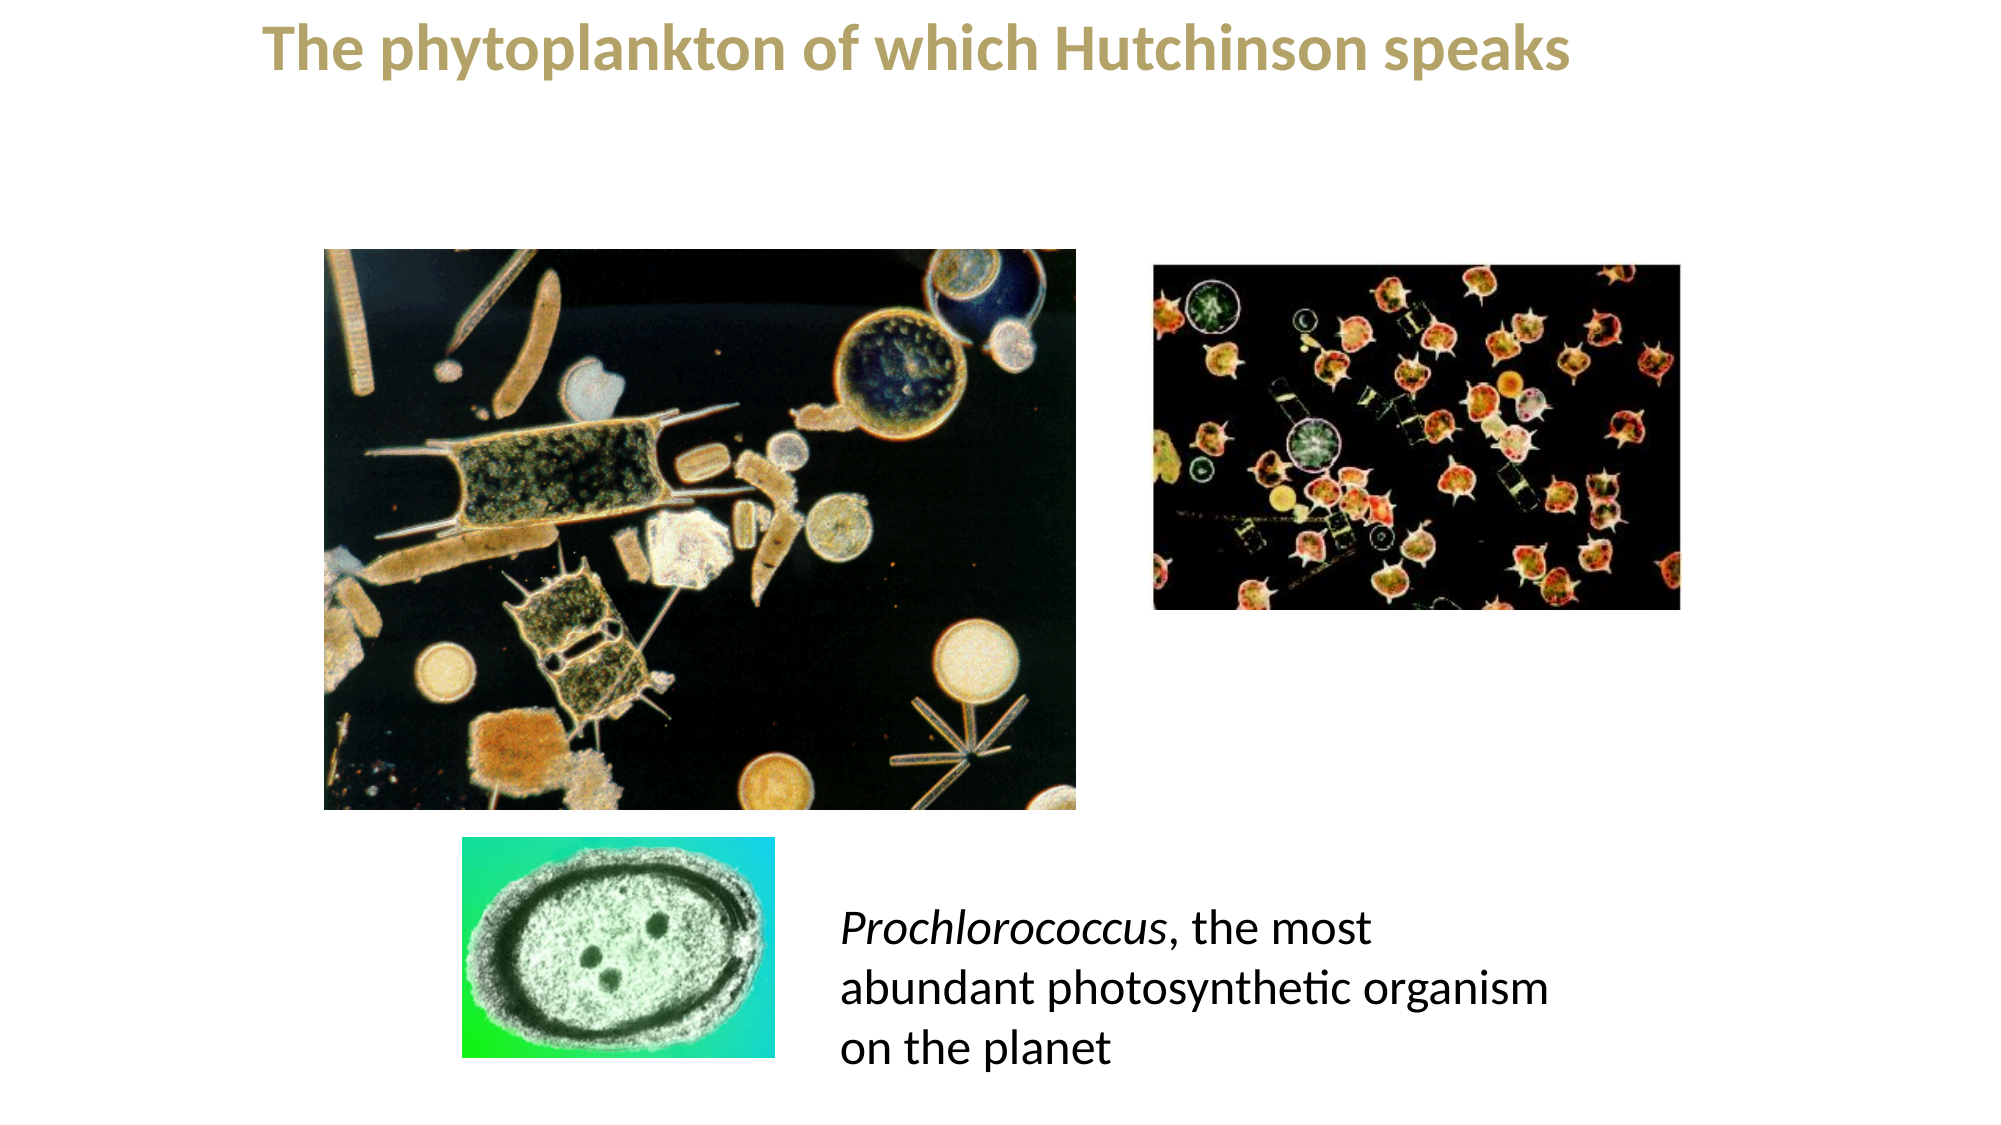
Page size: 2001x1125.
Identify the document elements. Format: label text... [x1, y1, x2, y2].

picture [324, 249, 1076, 810]
title The phytoplankton of which Hutchinson speaks [262, 4, 2000, 85]
picture [1149, 262, 1682, 610]
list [462, 837, 776, 1058]
text_box Prochlorococcus, the most abundant photosynthetic organism on the planet [824, 887, 1588, 1083]
